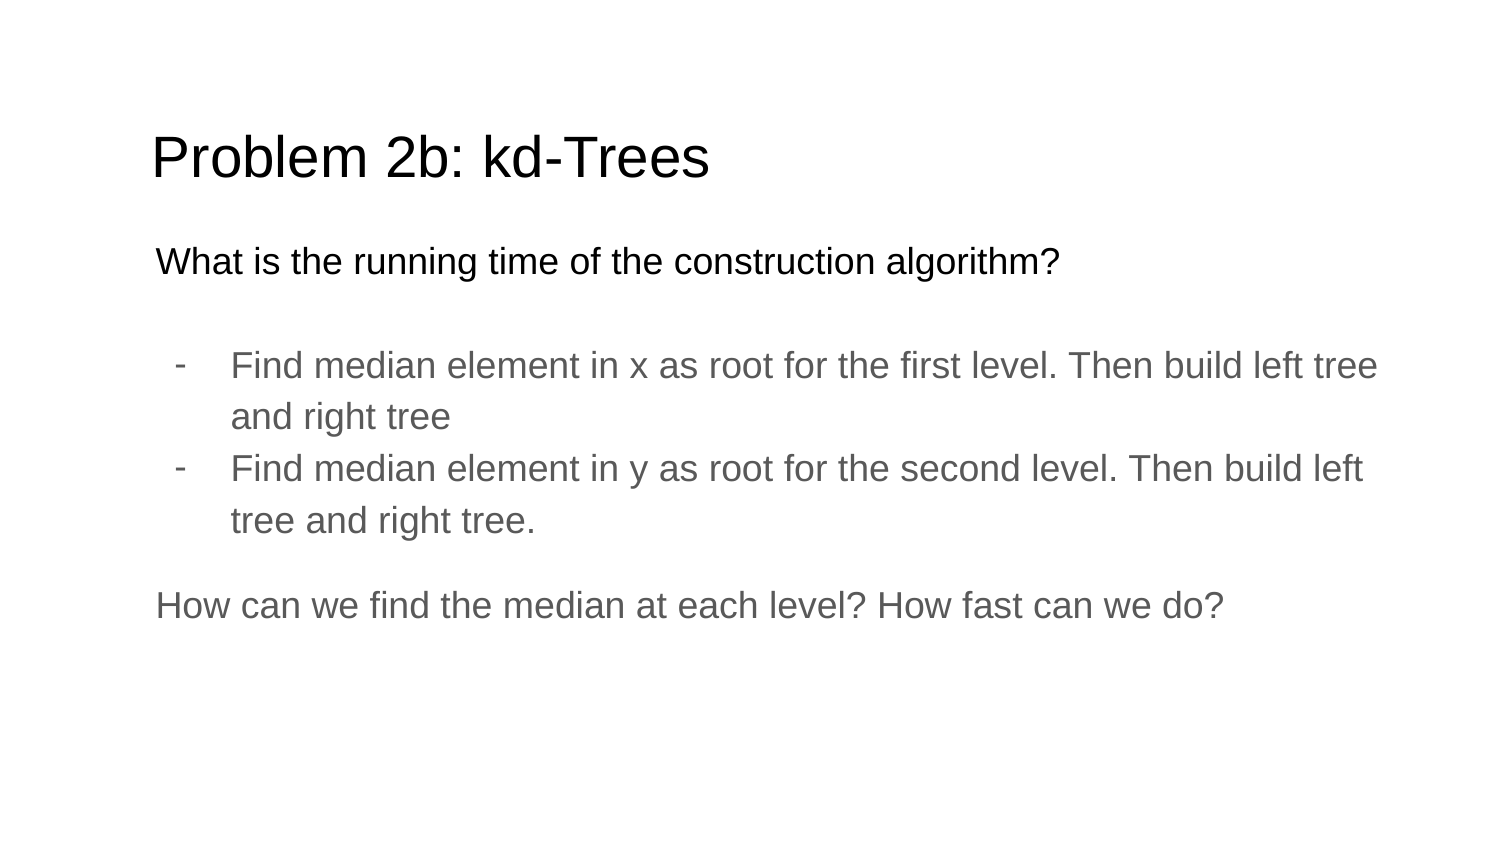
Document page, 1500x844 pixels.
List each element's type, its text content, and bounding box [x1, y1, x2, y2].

title Problem 2b: kd-Trees [140, 75, 1356, 222]
text_box What is the running time of the construction algorithm? Find median element in x as root for the first level. Then build left tree and right tree Find median element in y as root for the second level. Then build left tree and right tree. How can we find the median at each level? How fast can we do? [140, 222, 1435, 641]
